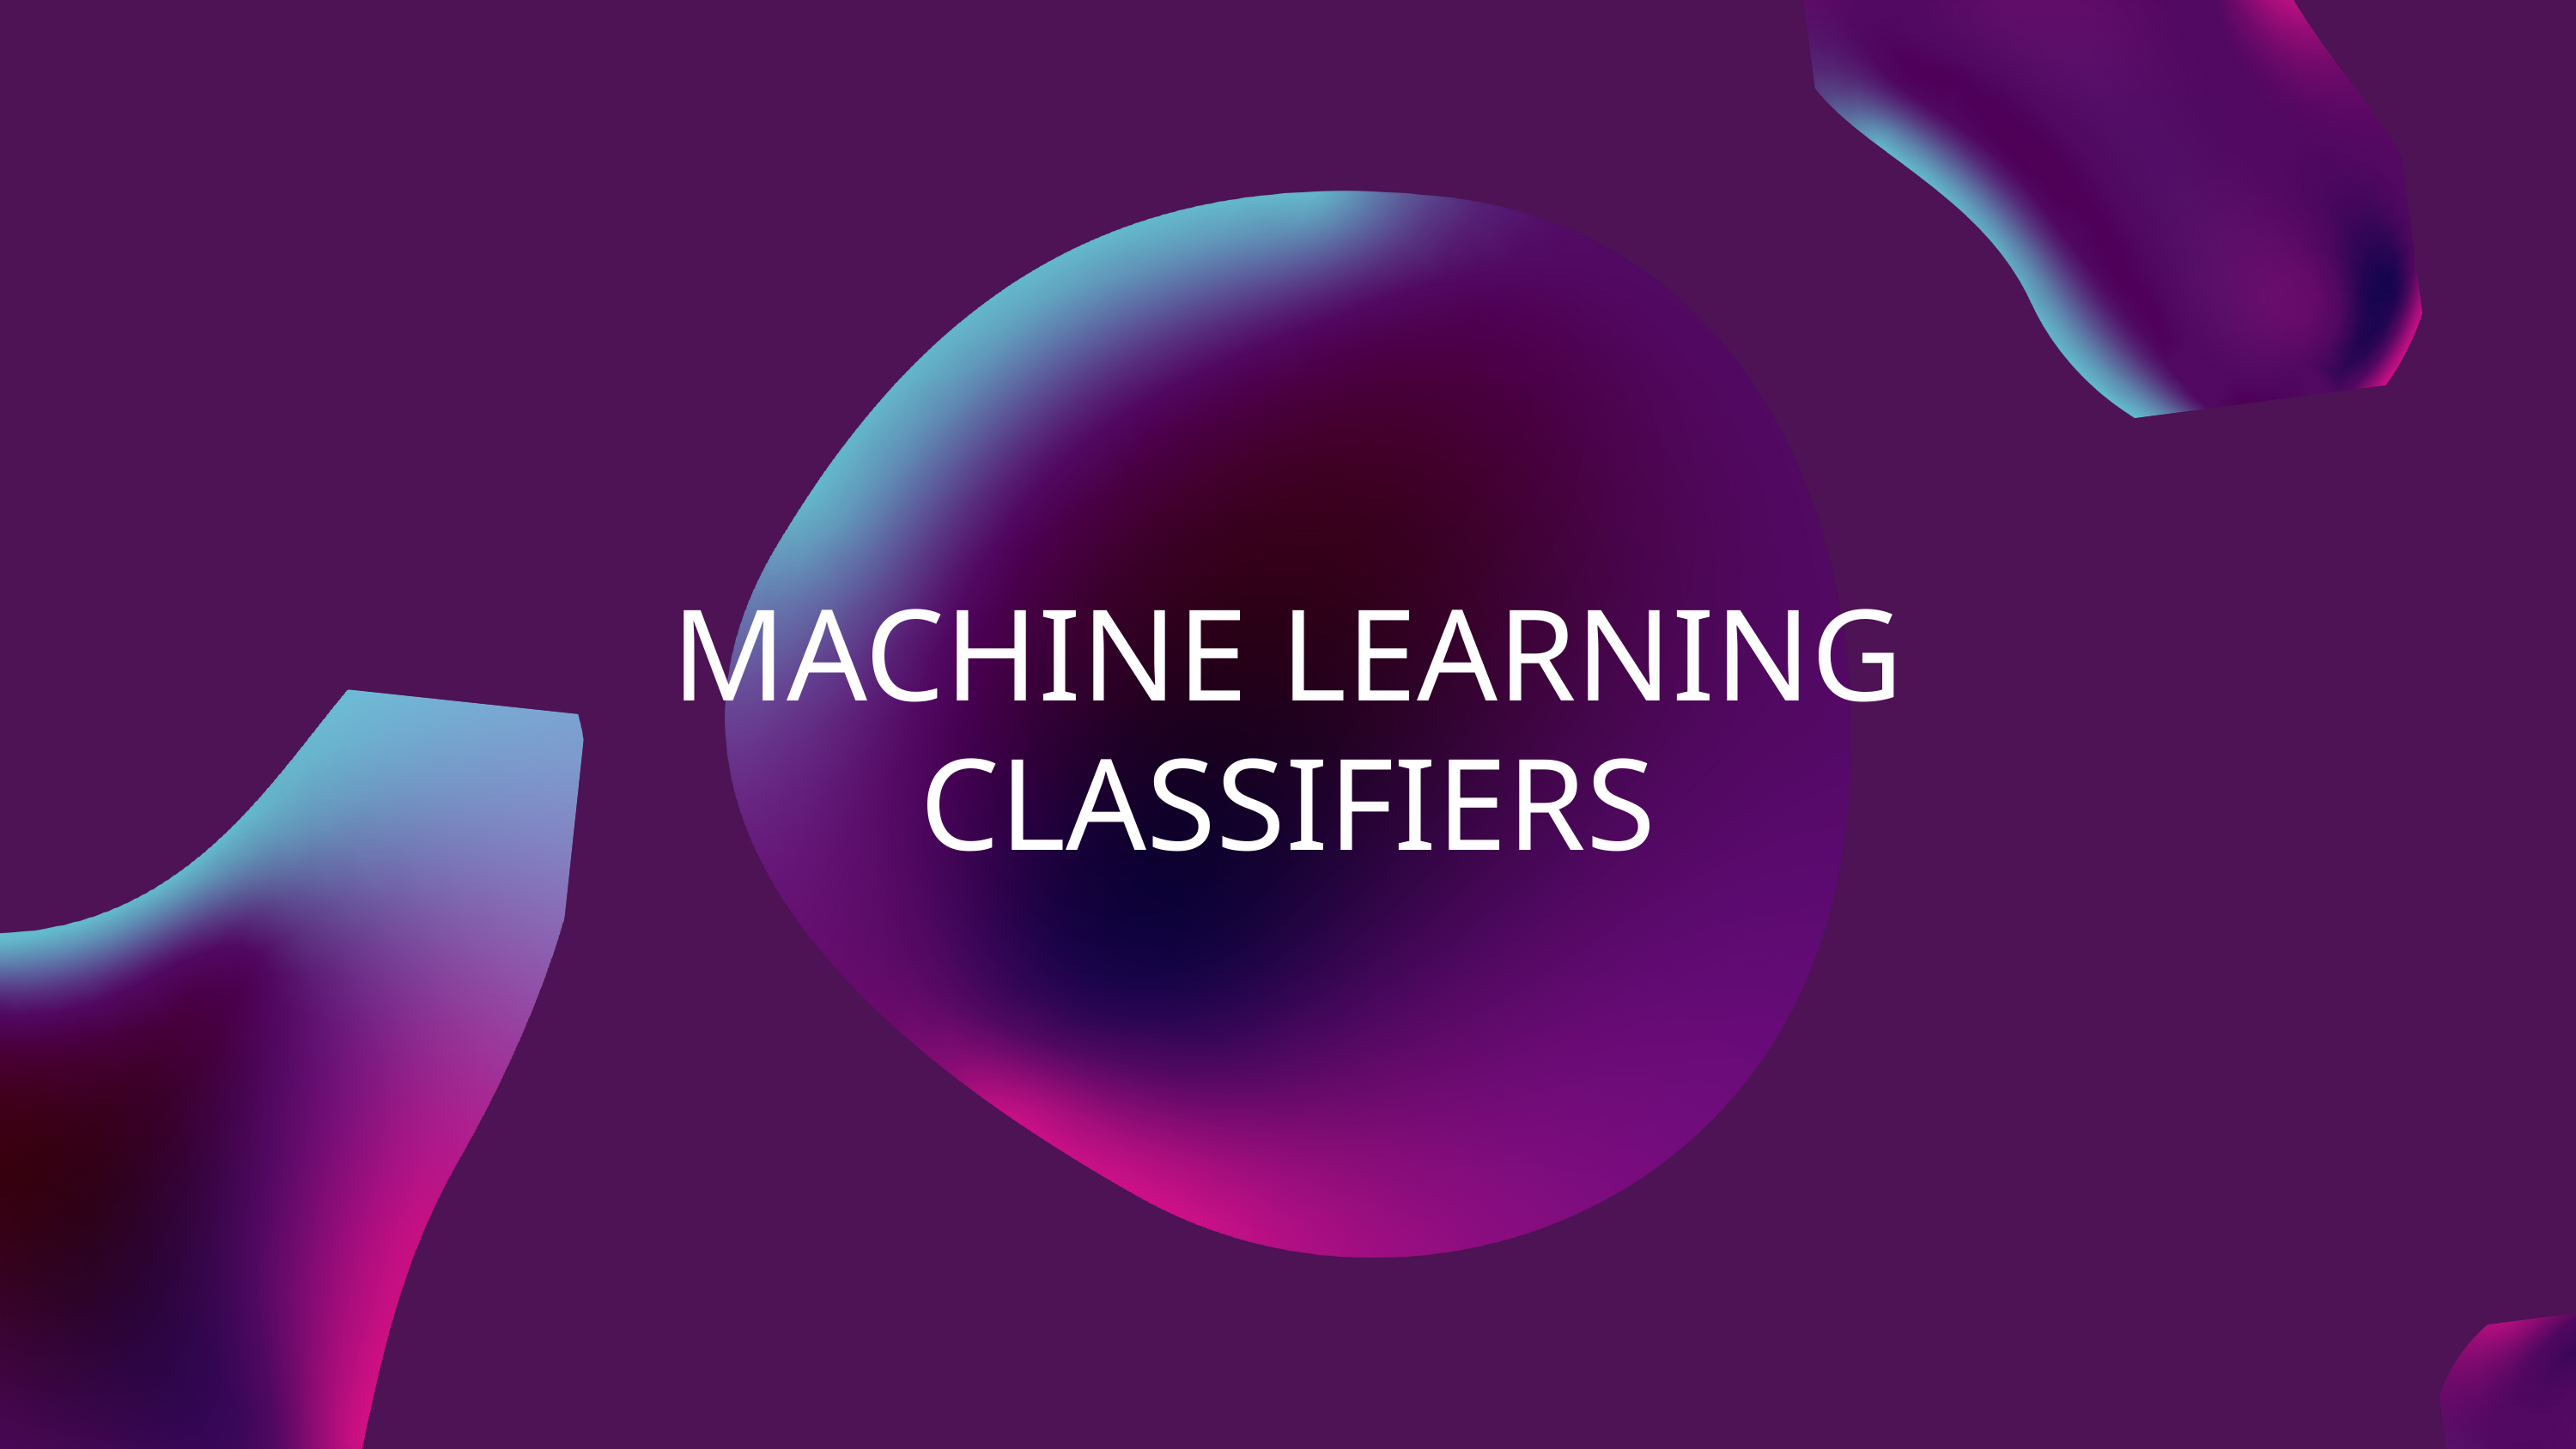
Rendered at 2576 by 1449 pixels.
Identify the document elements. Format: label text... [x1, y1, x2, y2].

text_box [1803, 0, 2432, 454]
text_box MACHINE LEARNING CLASSIFIERS [544, 576, 2032, 876]
text_box [725, 876, 1851, 1258]
text_box [725, 191, 1851, 576]
text_box [0, 652, 569, 1449]
text_box [2431, 1313, 2576, 1449]
